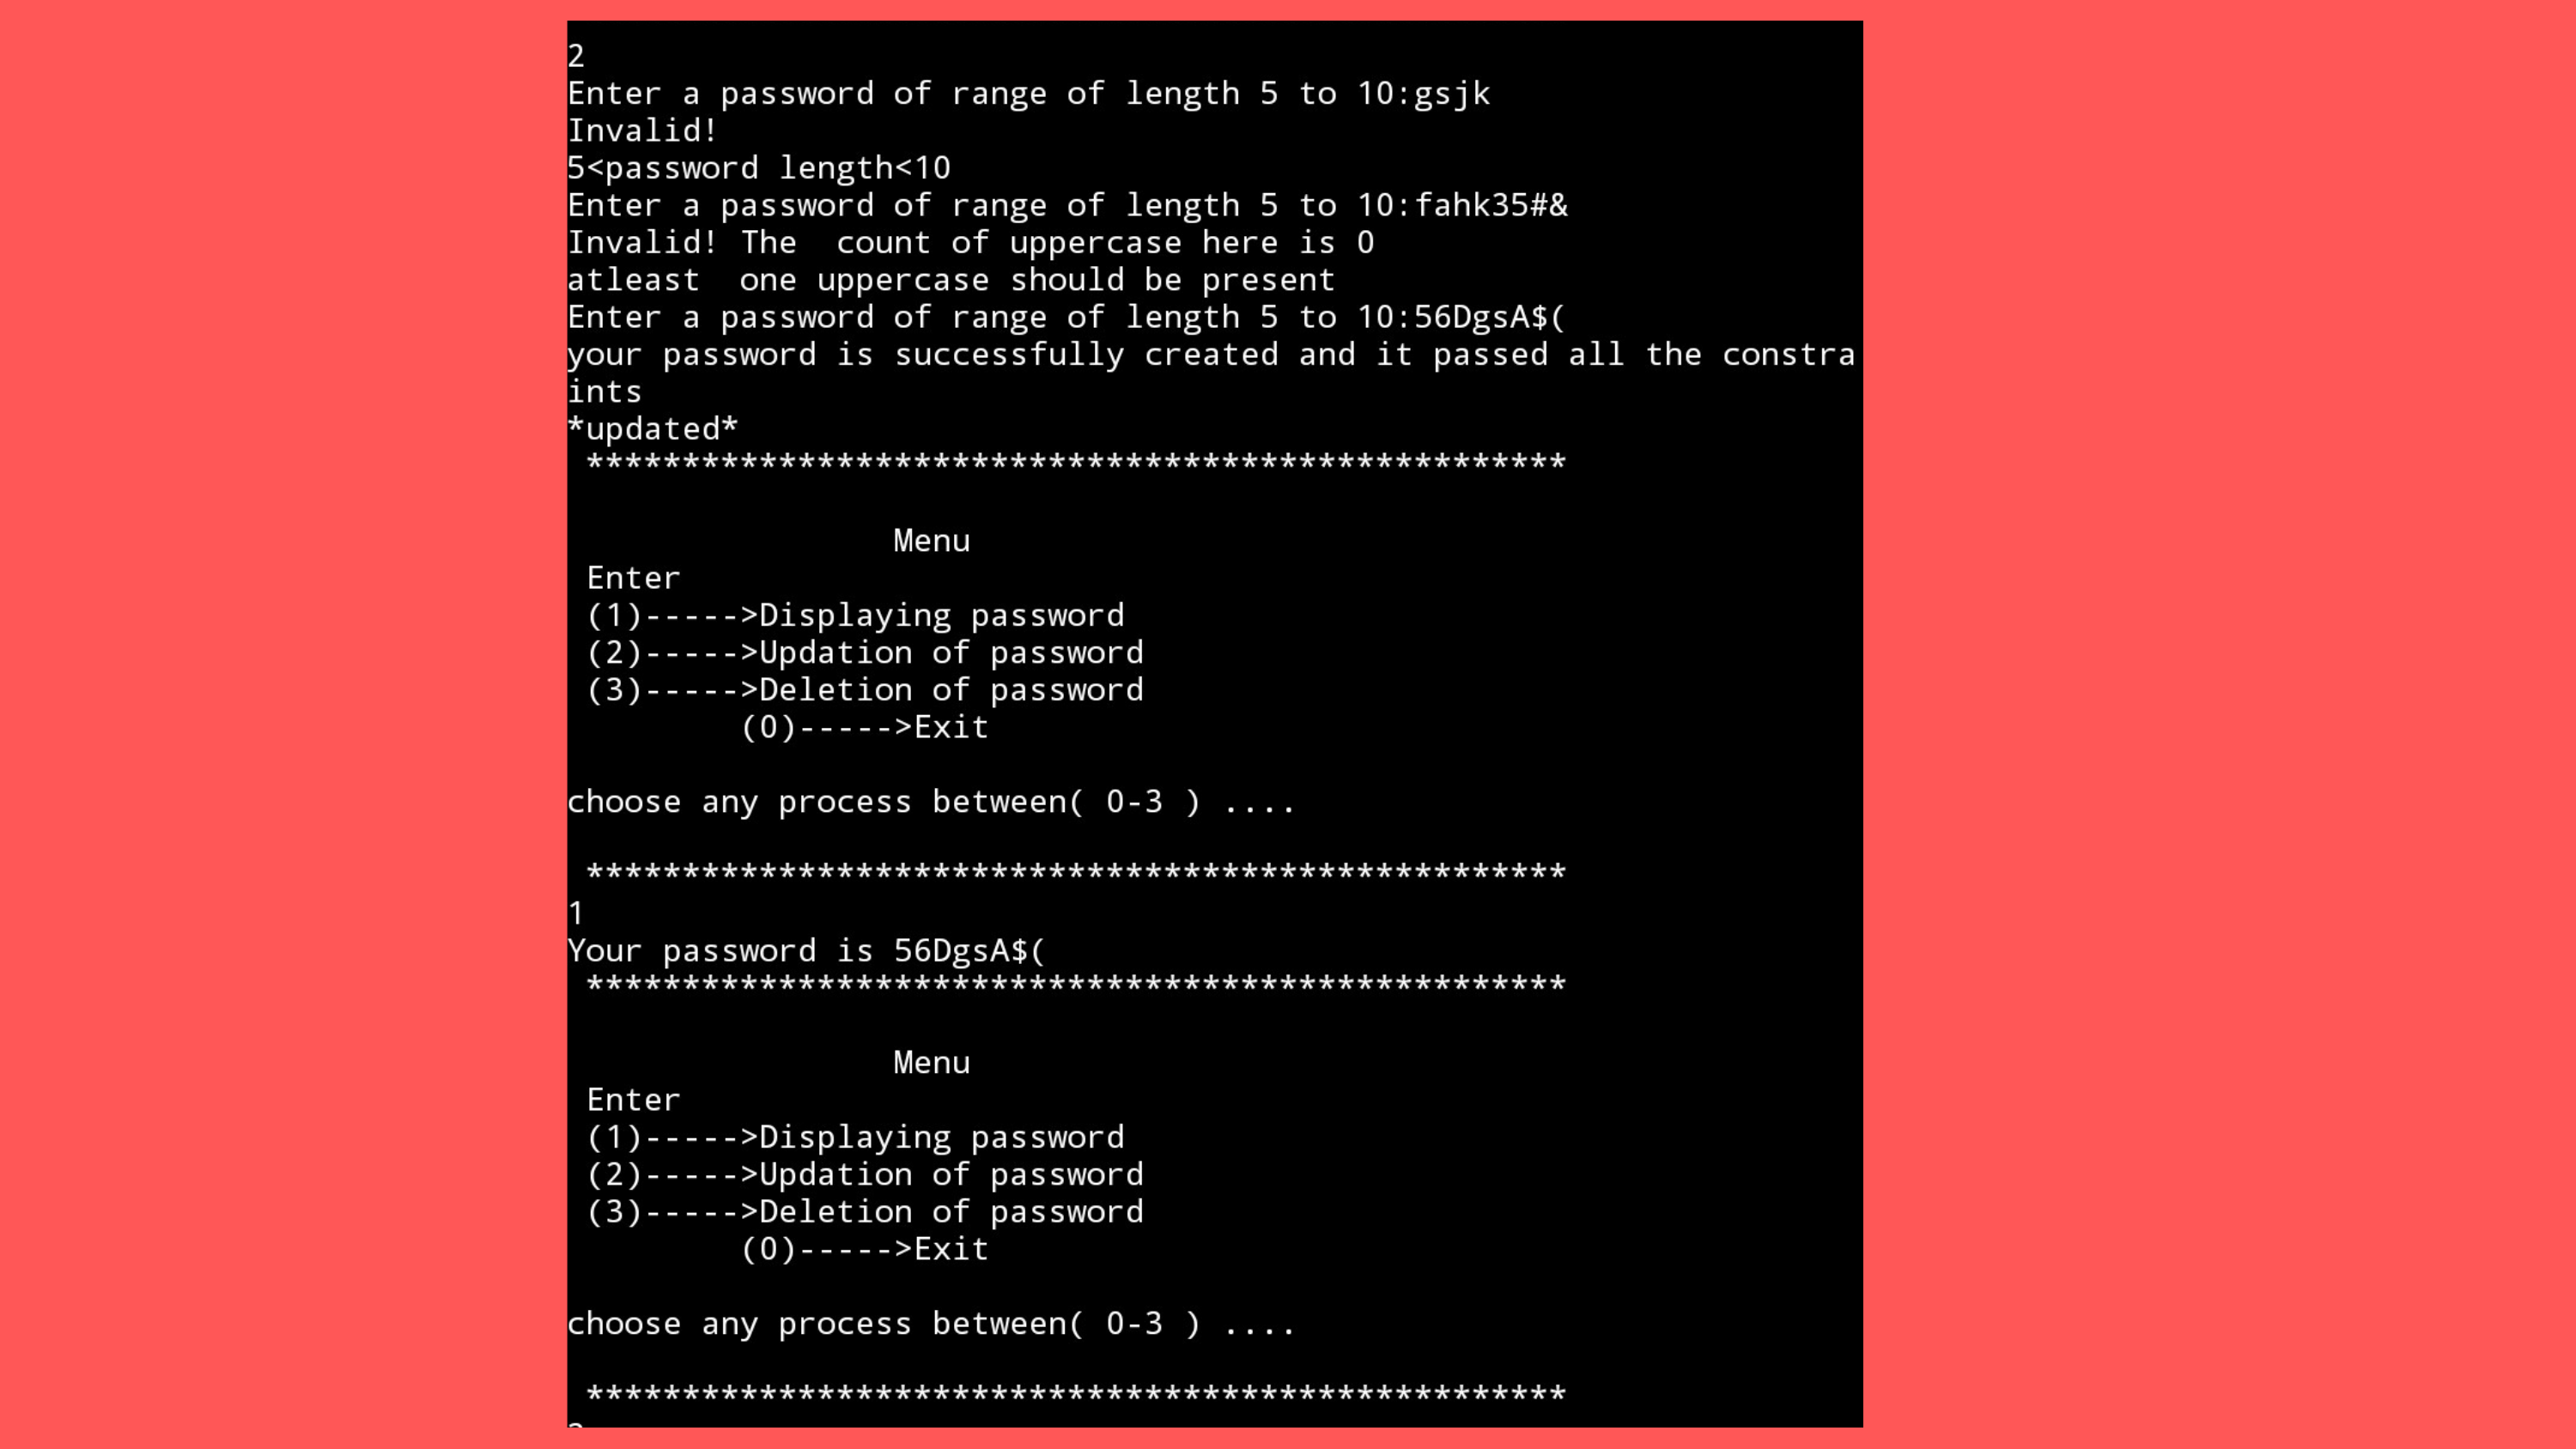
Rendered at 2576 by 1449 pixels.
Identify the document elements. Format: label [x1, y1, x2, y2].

picture [567, 21, 1864, 1428]
